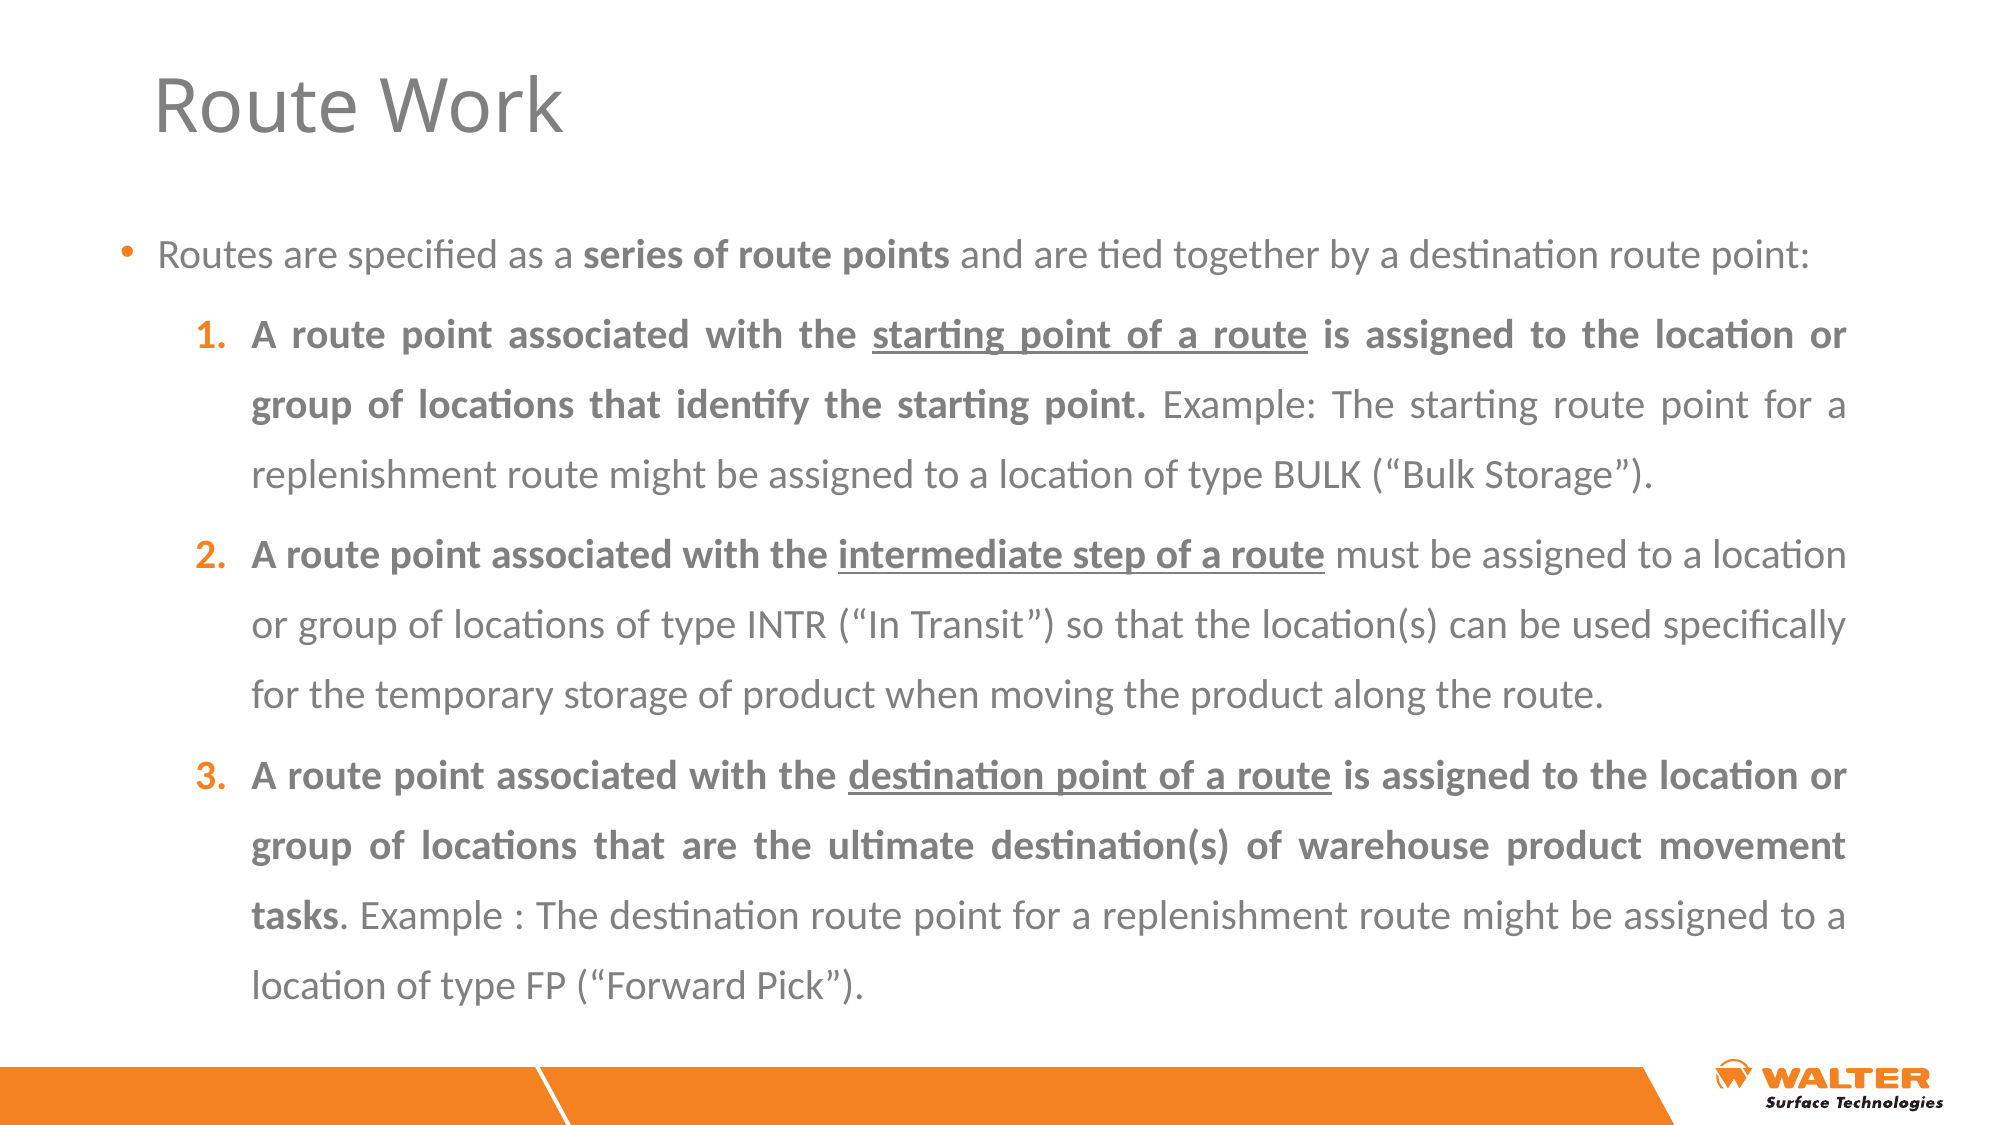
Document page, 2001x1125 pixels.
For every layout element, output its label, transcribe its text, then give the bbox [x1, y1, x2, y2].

title Route Work [137, 59, 1863, 199]
list Routes are specified as a series of route points and are tied together by a destination route point: A route point associated with the starting point of a route is assigned to the location or group of locations that identify the starting point. Example: The starting route point for a replenishment route might be assigned to a location of type BULK (“Bulk Storage”). A route point associated with the intermediate step of a route must be assigned to a location or group of locations of type INTR (“In Transit”) so that the location(s) can be used specifically for the temporary storage of product when moving the product along the route. A route point associated with the destination point of a route is assigned to the location or group of locations that are the ultimate destination(s) of warehouse product movement tasks. Example : The destination route point for a replenishment route might be assigned to a location of type FP (“Forward Pick”). [105, 199, 1863, 1014]
